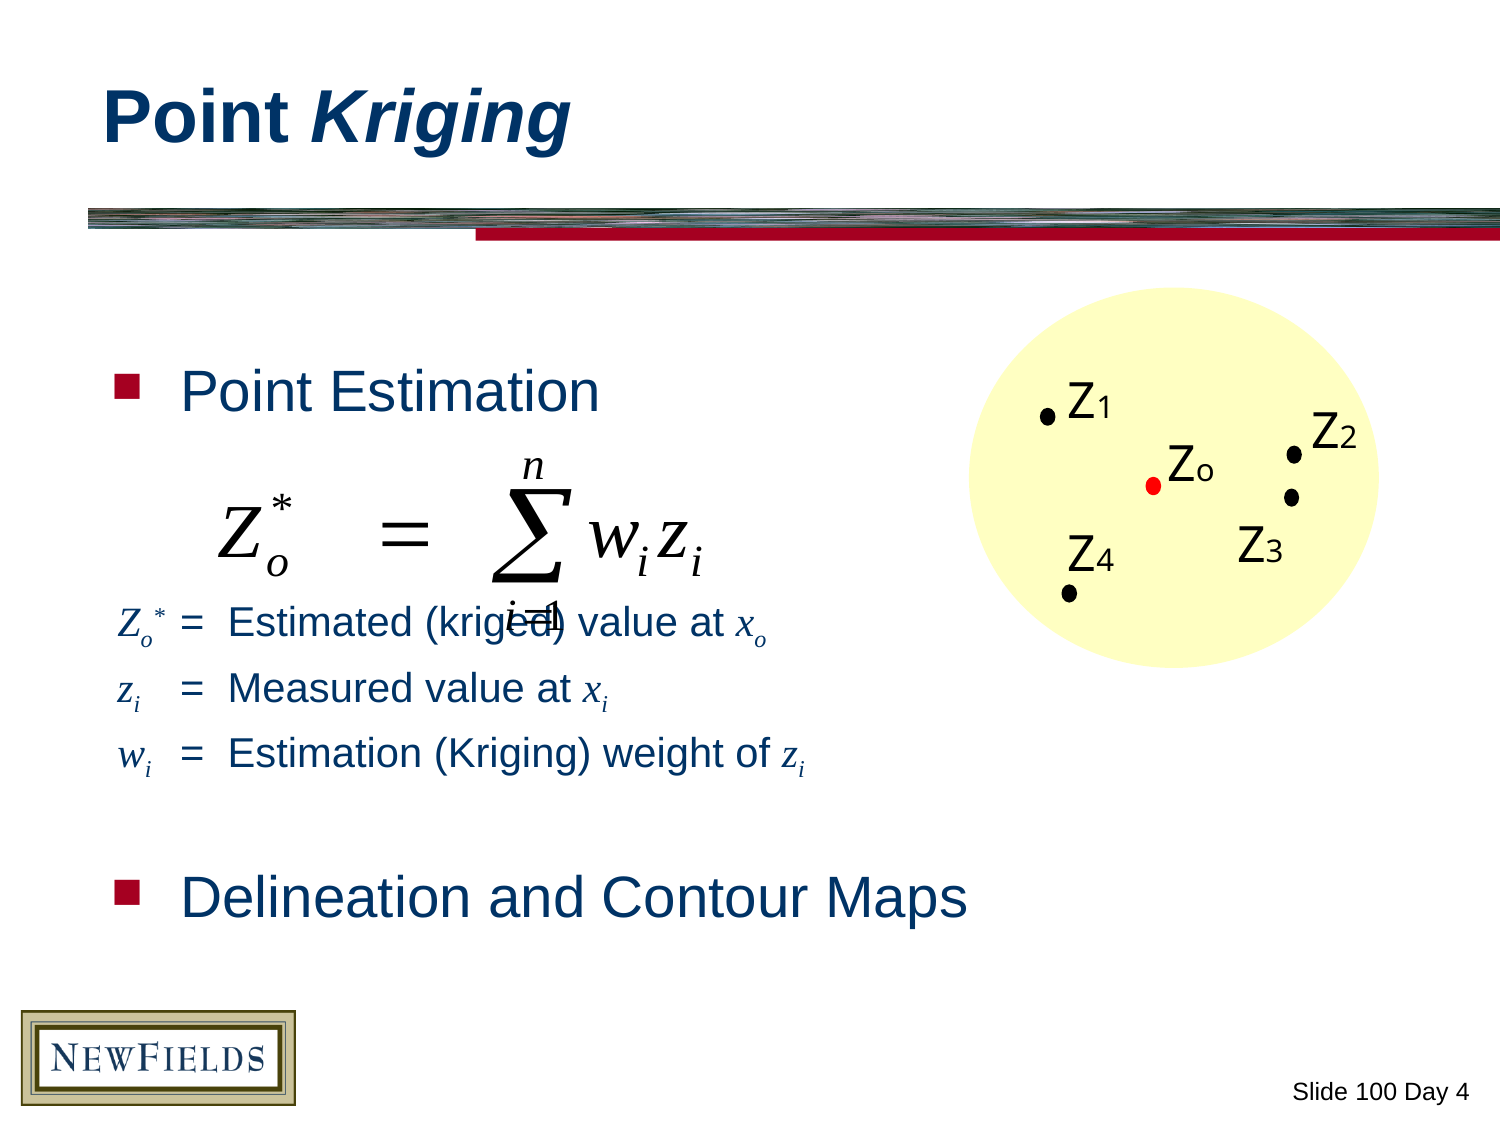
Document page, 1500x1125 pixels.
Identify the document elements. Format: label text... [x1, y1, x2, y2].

text_box [1285, 489, 1299, 506]
picture [88, 208, 1500, 229]
text_box [1062, 585, 1077, 602]
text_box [204, 429, 723, 647]
title Point Kriging [87, 24, 1426, 213]
slide_number Slide 100 Day 4 [1112, 1037, 1500, 1113]
list Point Estimation Zo* = Estimated (kriged) value at xo zi = Measured value at xi wi = Estimation (Kriging) weight of zi Delineation and Contour Maps [102, 345, 1445, 1031]
text_box Z1 [1067, 368, 1120, 430]
text_box [969, 288, 1378, 667]
text_box [1040, 408, 1055, 425]
text_box Z2 [1311, 398, 1364, 460]
text_box [1147, 478, 1160, 494]
picture [20, 1010, 296, 1106]
text_box Z3 [1237, 512, 1289, 574]
text_box [1287, 446, 1301, 463]
text_box Z4 [1067, 521, 1120, 583]
text_box Zo [1167, 431, 1220, 493]
